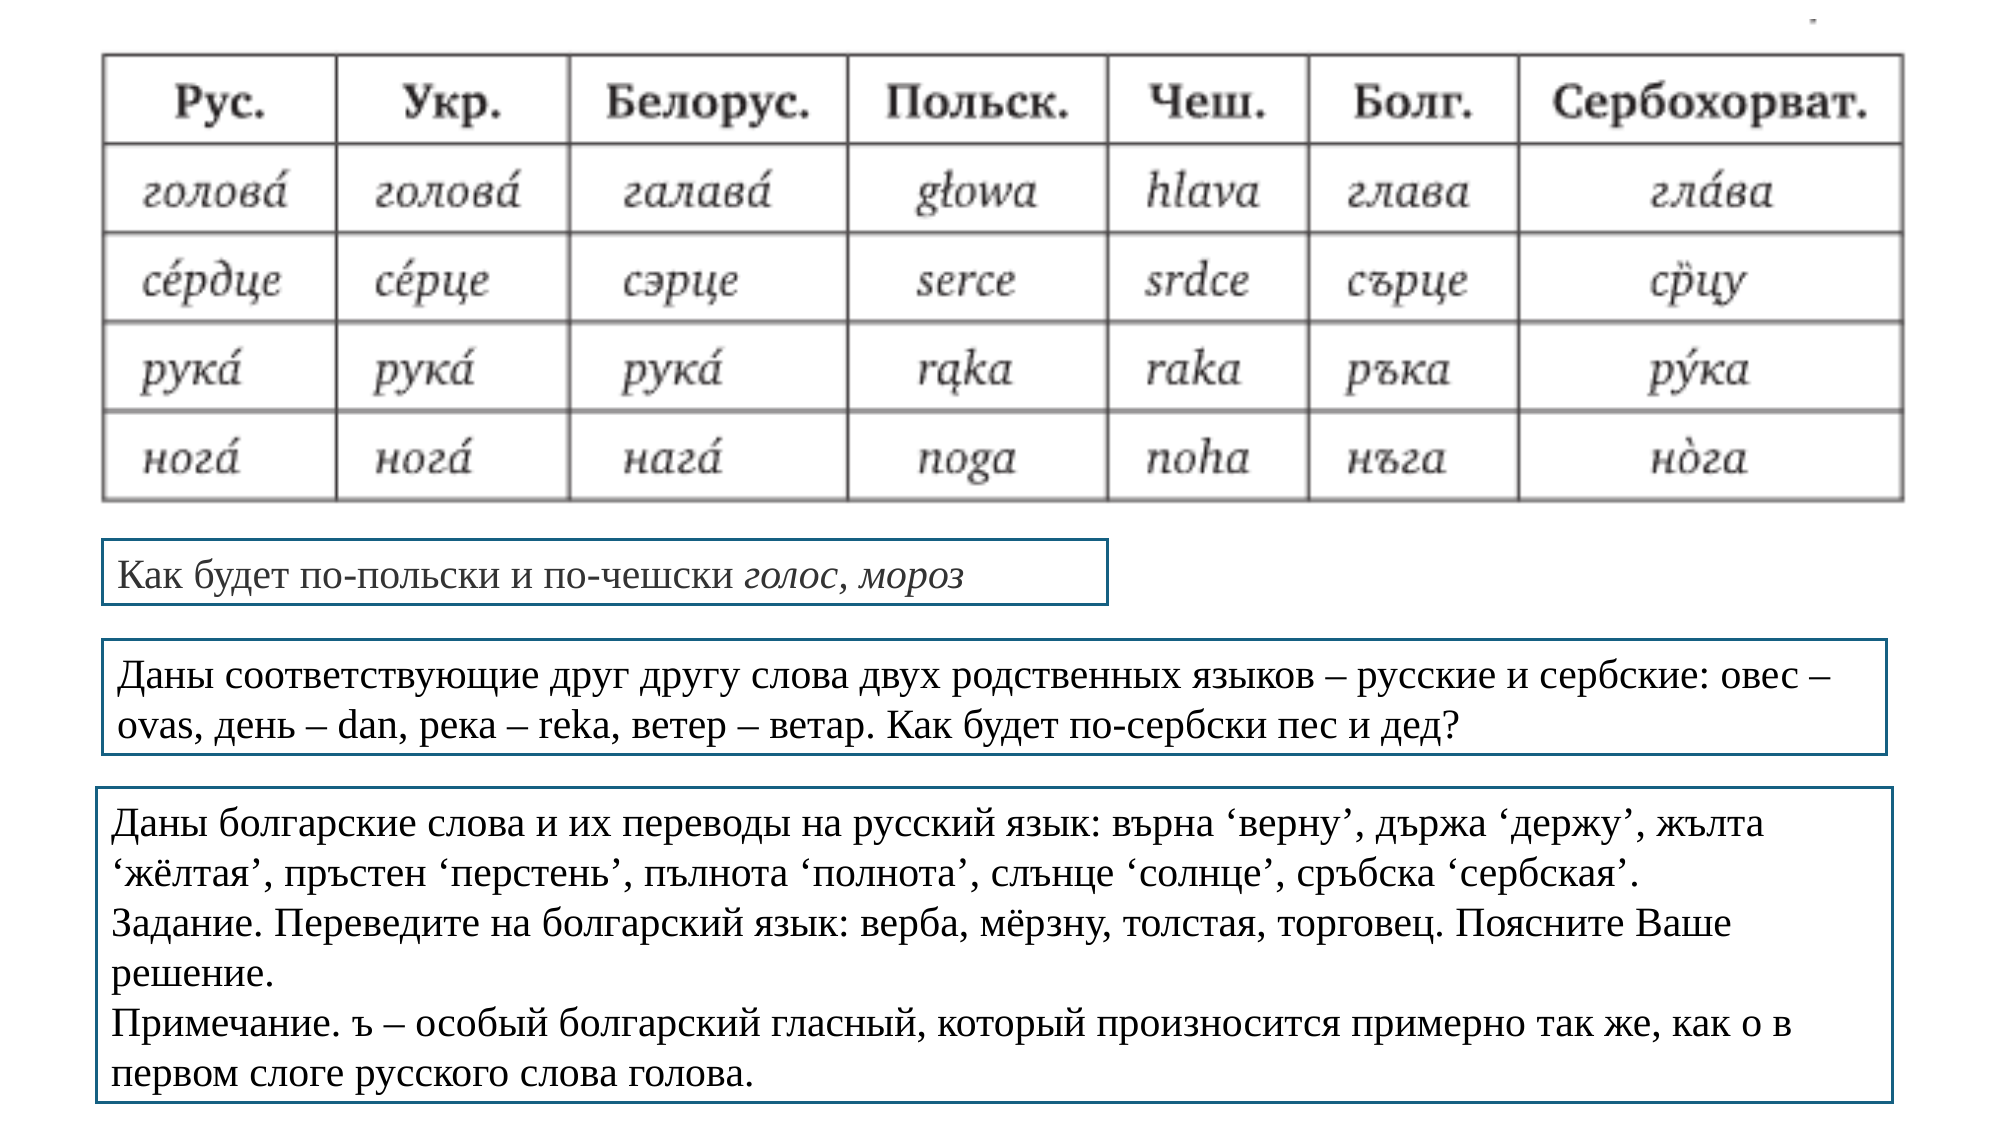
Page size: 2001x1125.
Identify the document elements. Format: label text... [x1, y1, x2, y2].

text_box Даны соответствующие друг другу слова двух родственных языков – русские и сербские: овес – ovas, день – dan, река – reka, ветер – ветар. Как будет по-сербски пес и дед? [101, 638, 1888, 756]
text_box Даны болгарские слова и их переводы на русский язык: върна ‘верну’, държа ‘держу’, жълта ‘жёлтая’, пръстен ‘перстень’, пълнота ‘полнота’, слънце ‘солнце’, сръбска ‘сербская’. Задание. Переведите на болгарский язык: верба, мёрзну, толстая, торговец. Поясните Ваше решение. Примечание. ъ – особый болгарский гласный, который произносится примерно так же, как о в первом слоге русского слова голова. [95, 786, 1894, 1104]
text_box Как будет по-польски и по-чешски голос, мороз [101, 540, 1109, 606]
picture [70, 18, 1941, 540]
